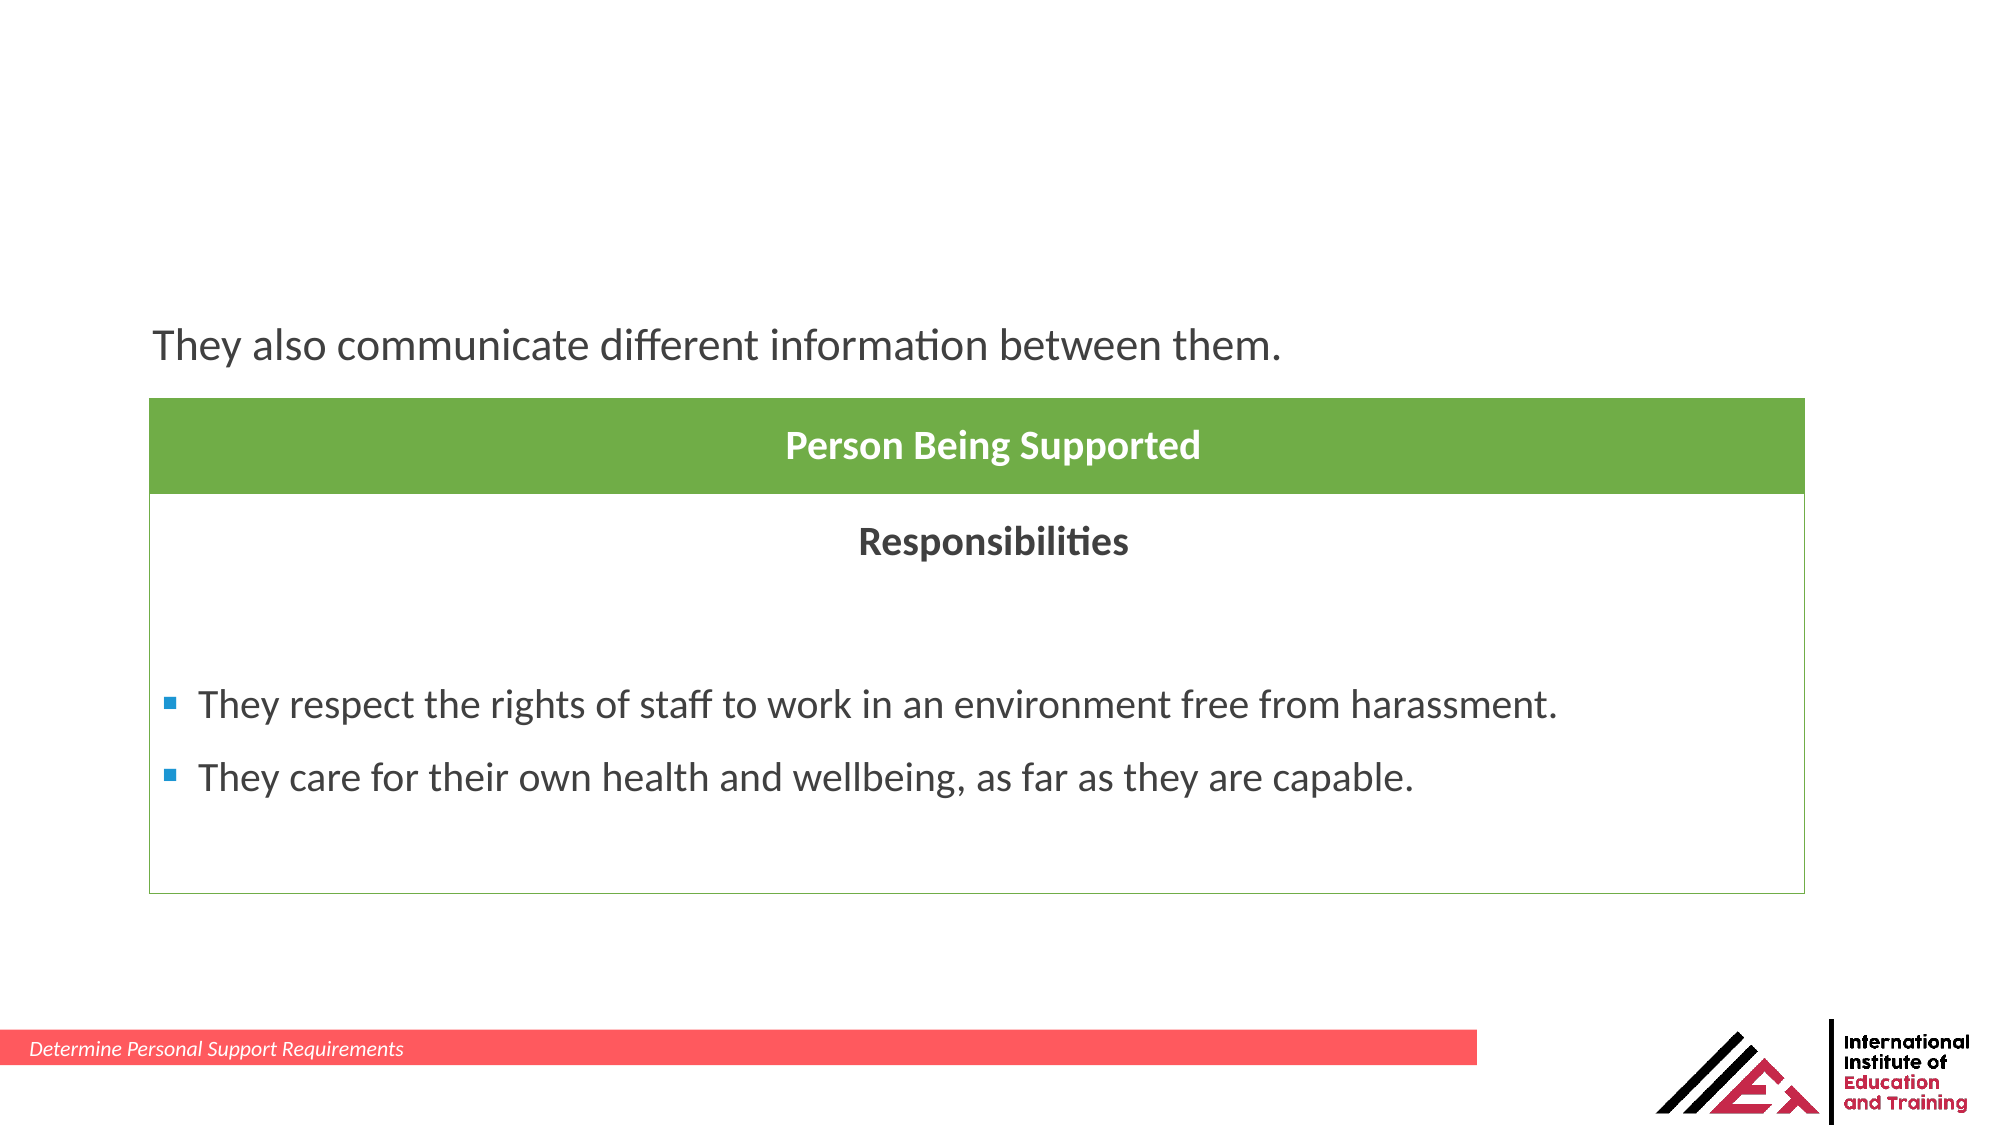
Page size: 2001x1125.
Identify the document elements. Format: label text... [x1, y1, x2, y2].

table_cell Responsibilities [150, 494, 1804, 590]
picture [1655, 1019, 1969, 1125]
list They also communicate different information between them. [137, 299, 1793, 1014]
table_cell They respect the rights of staff to work in an environment free from harassment. They care for their own health and wellbeing, as far as they are capable. [150, 590, 1804, 893]
text_box Determine Personal Support Requirements [0, 1029, 1478, 1066]
table_header Person Being Supported [150, 399, 1804, 494]
